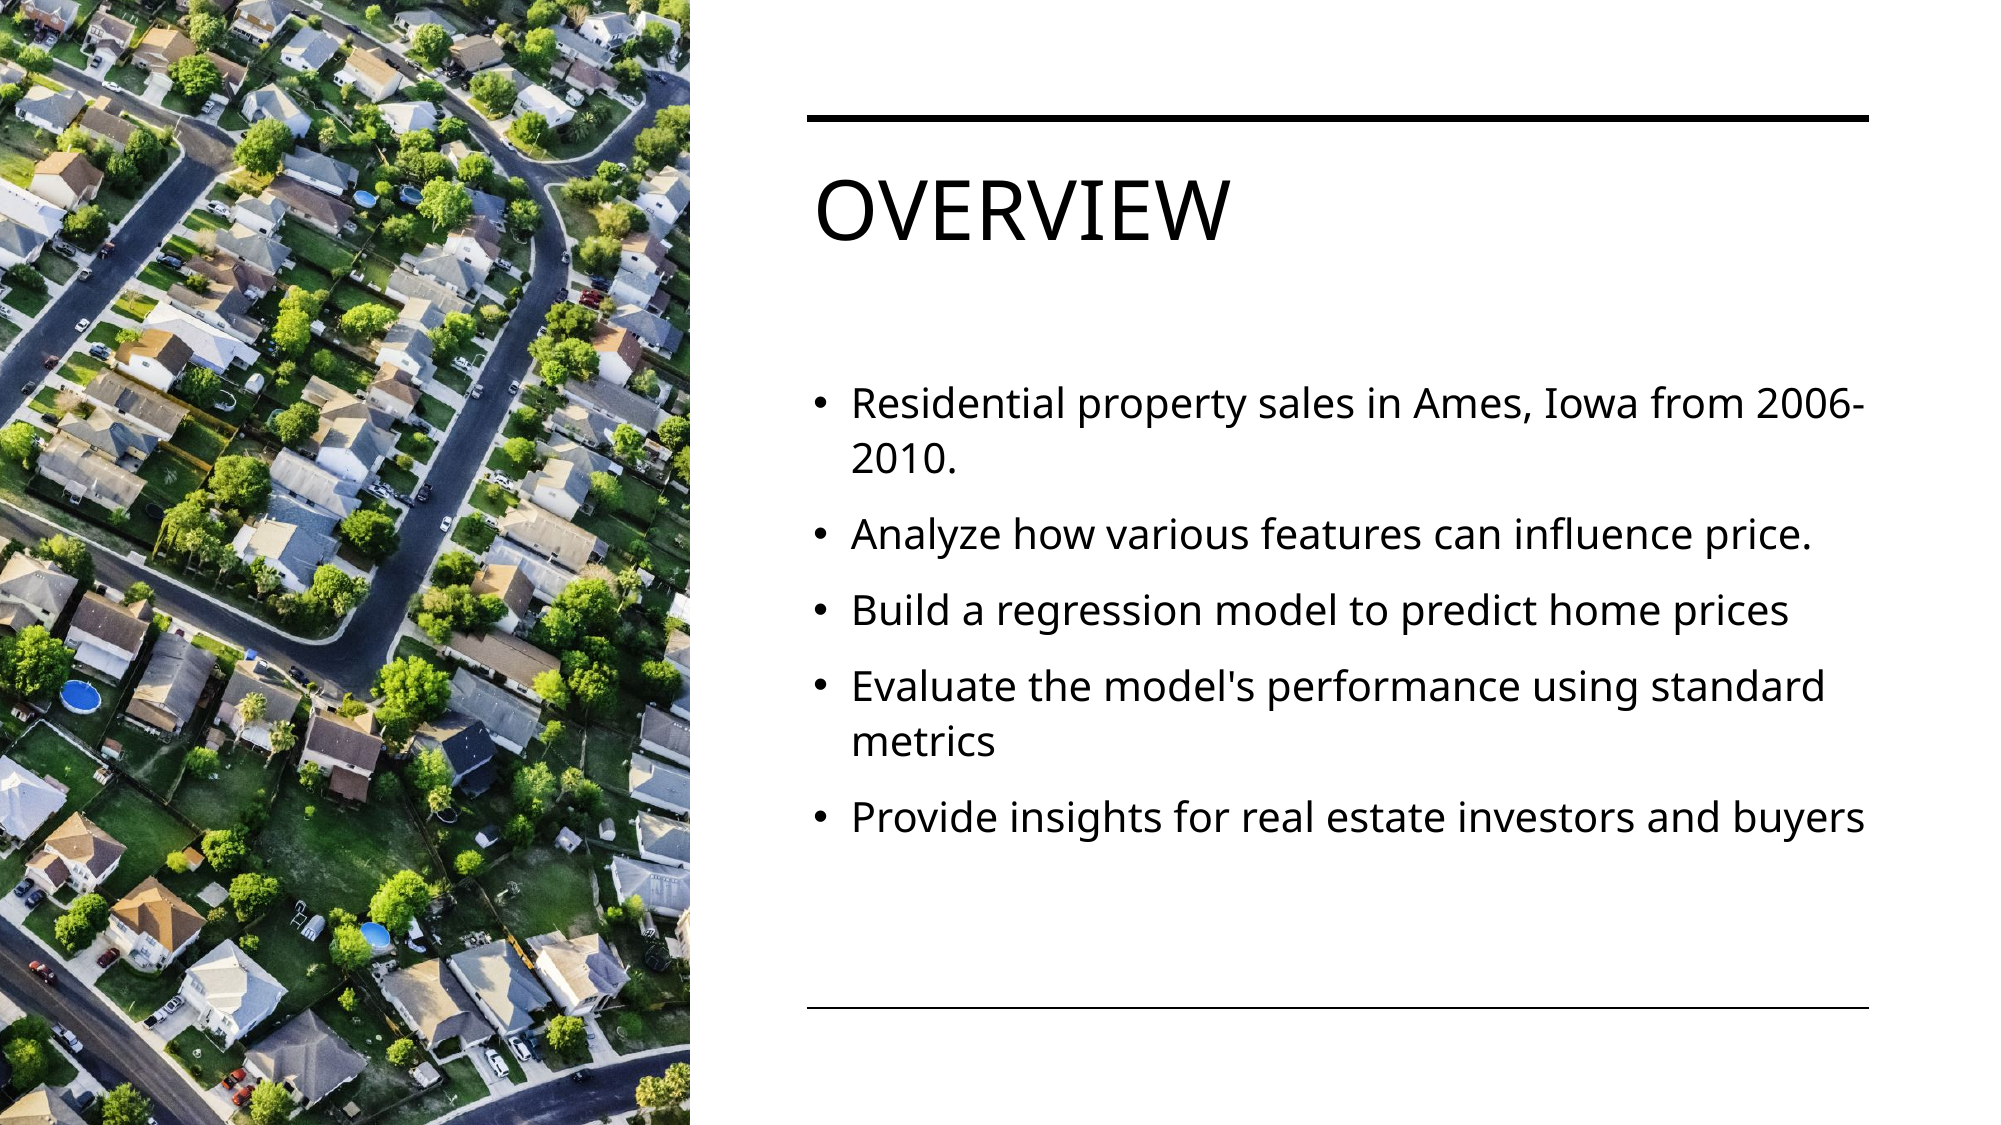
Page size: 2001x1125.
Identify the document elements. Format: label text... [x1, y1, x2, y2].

list Residential property sales in Ames, Iowa from 2006-2010. Analyze how various features can influence price. Build a regression model to predict home prices Evaluate the model's performance using standard metrics Provide insights for real estate investors and buyers [798, 364, 1886, 978]
text_box [690, 0, 2000, 1125]
picture [0, 0, 690, 1125]
title Overview [798, 149, 1886, 364]
